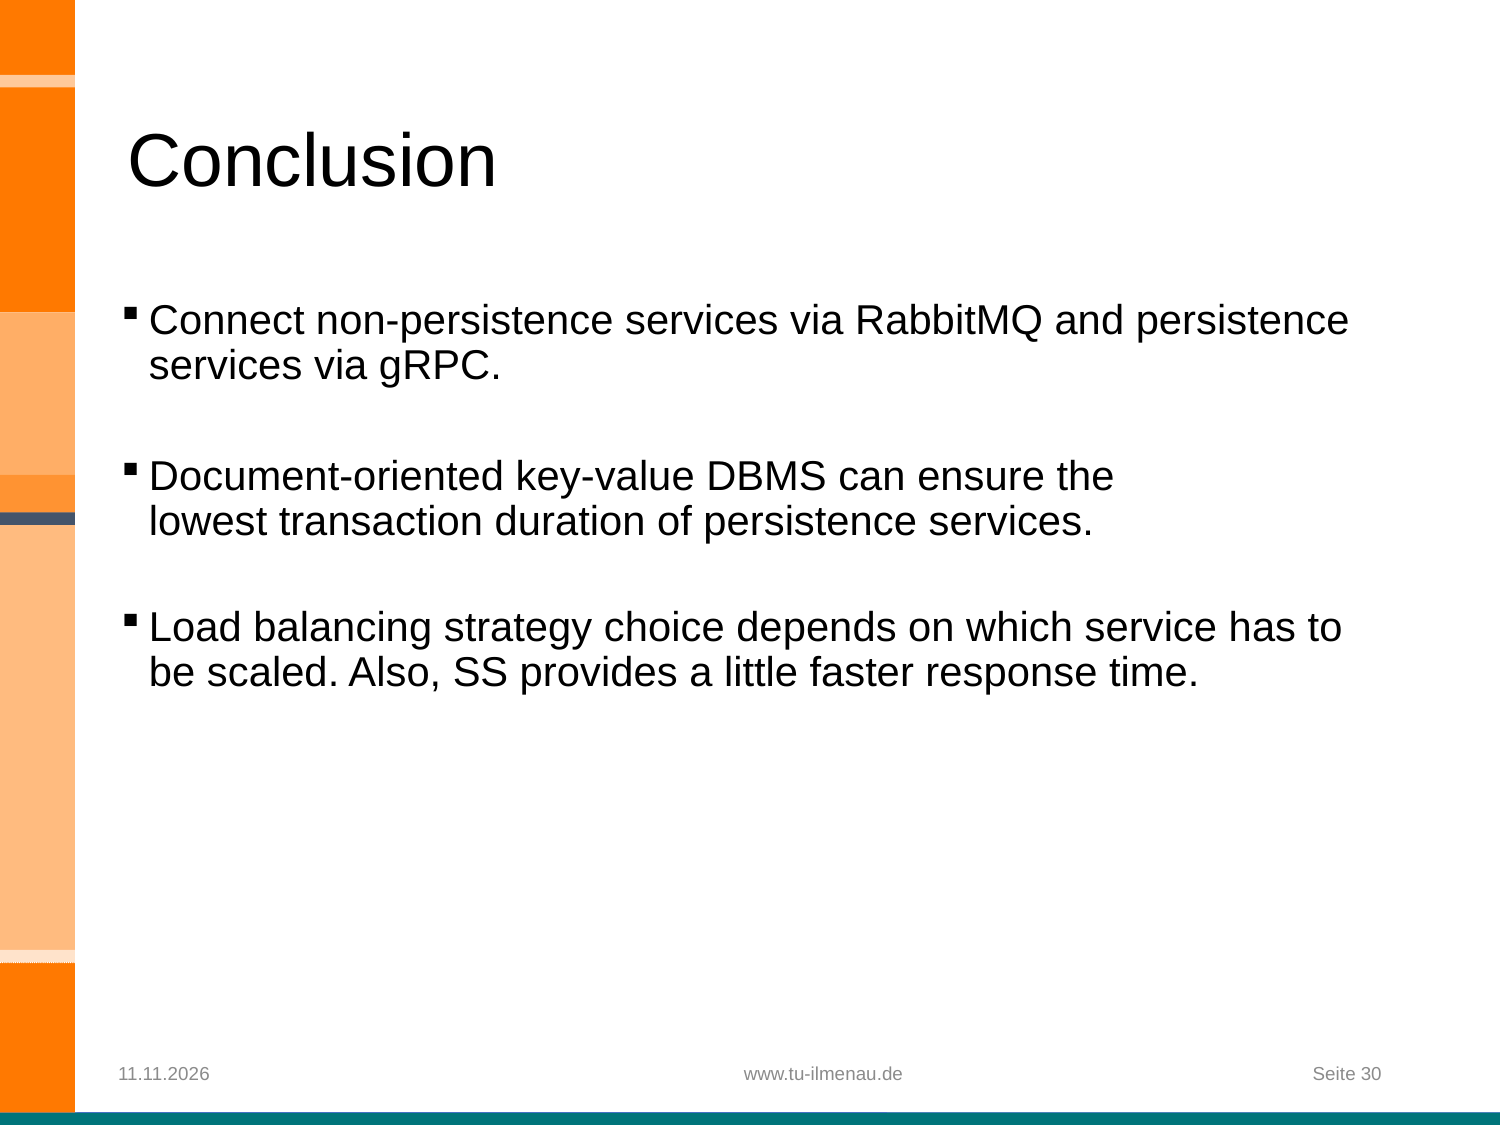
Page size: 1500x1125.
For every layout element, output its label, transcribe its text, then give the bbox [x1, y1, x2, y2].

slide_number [103, 1042, 441, 1103]
slide_number Seite 30 [1059, 1042, 1397, 1103]
list Connect non-persistence services via RabbitMQ and persistence services via gRPC. Document-oriented key-value DBMS can ensure the lowest transaction duration of persistence services. Load balancing strategy choice depends on which service has to be scaled. Also, SS provides a little faster response time. [105, 290, 1400, 1005]
text_box Conclusion [112, 69, 1400, 211]
footer www.tu-ilmenau.de [643, 1042, 1004, 1103]
